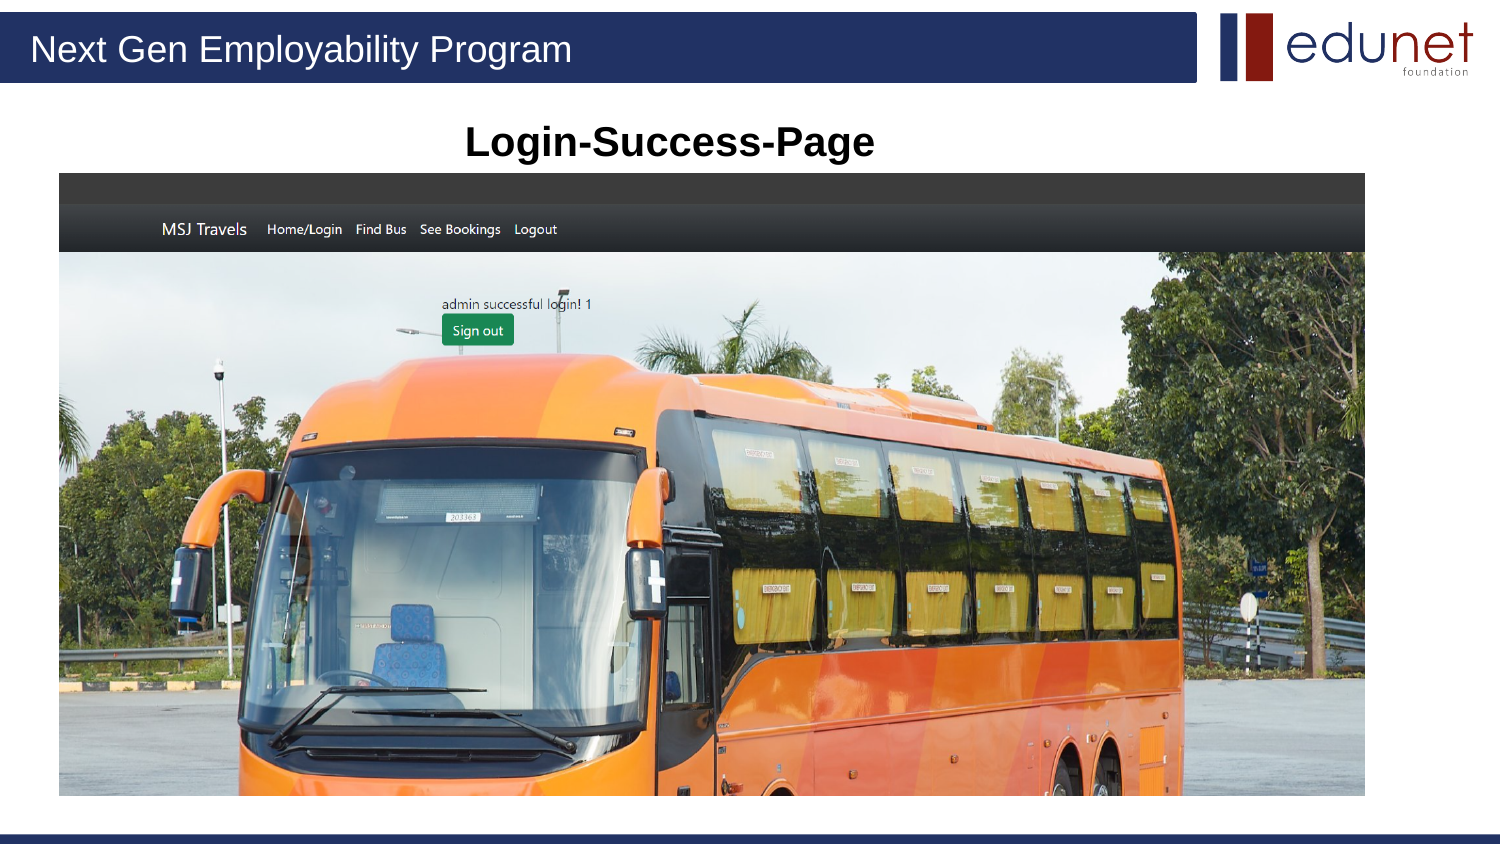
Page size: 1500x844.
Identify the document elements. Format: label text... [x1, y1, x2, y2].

picture [59, 173, 1365, 796]
picture [1279, 14, 1482, 83]
text_box Login-Success-Page [294, 107, 1046, 171]
